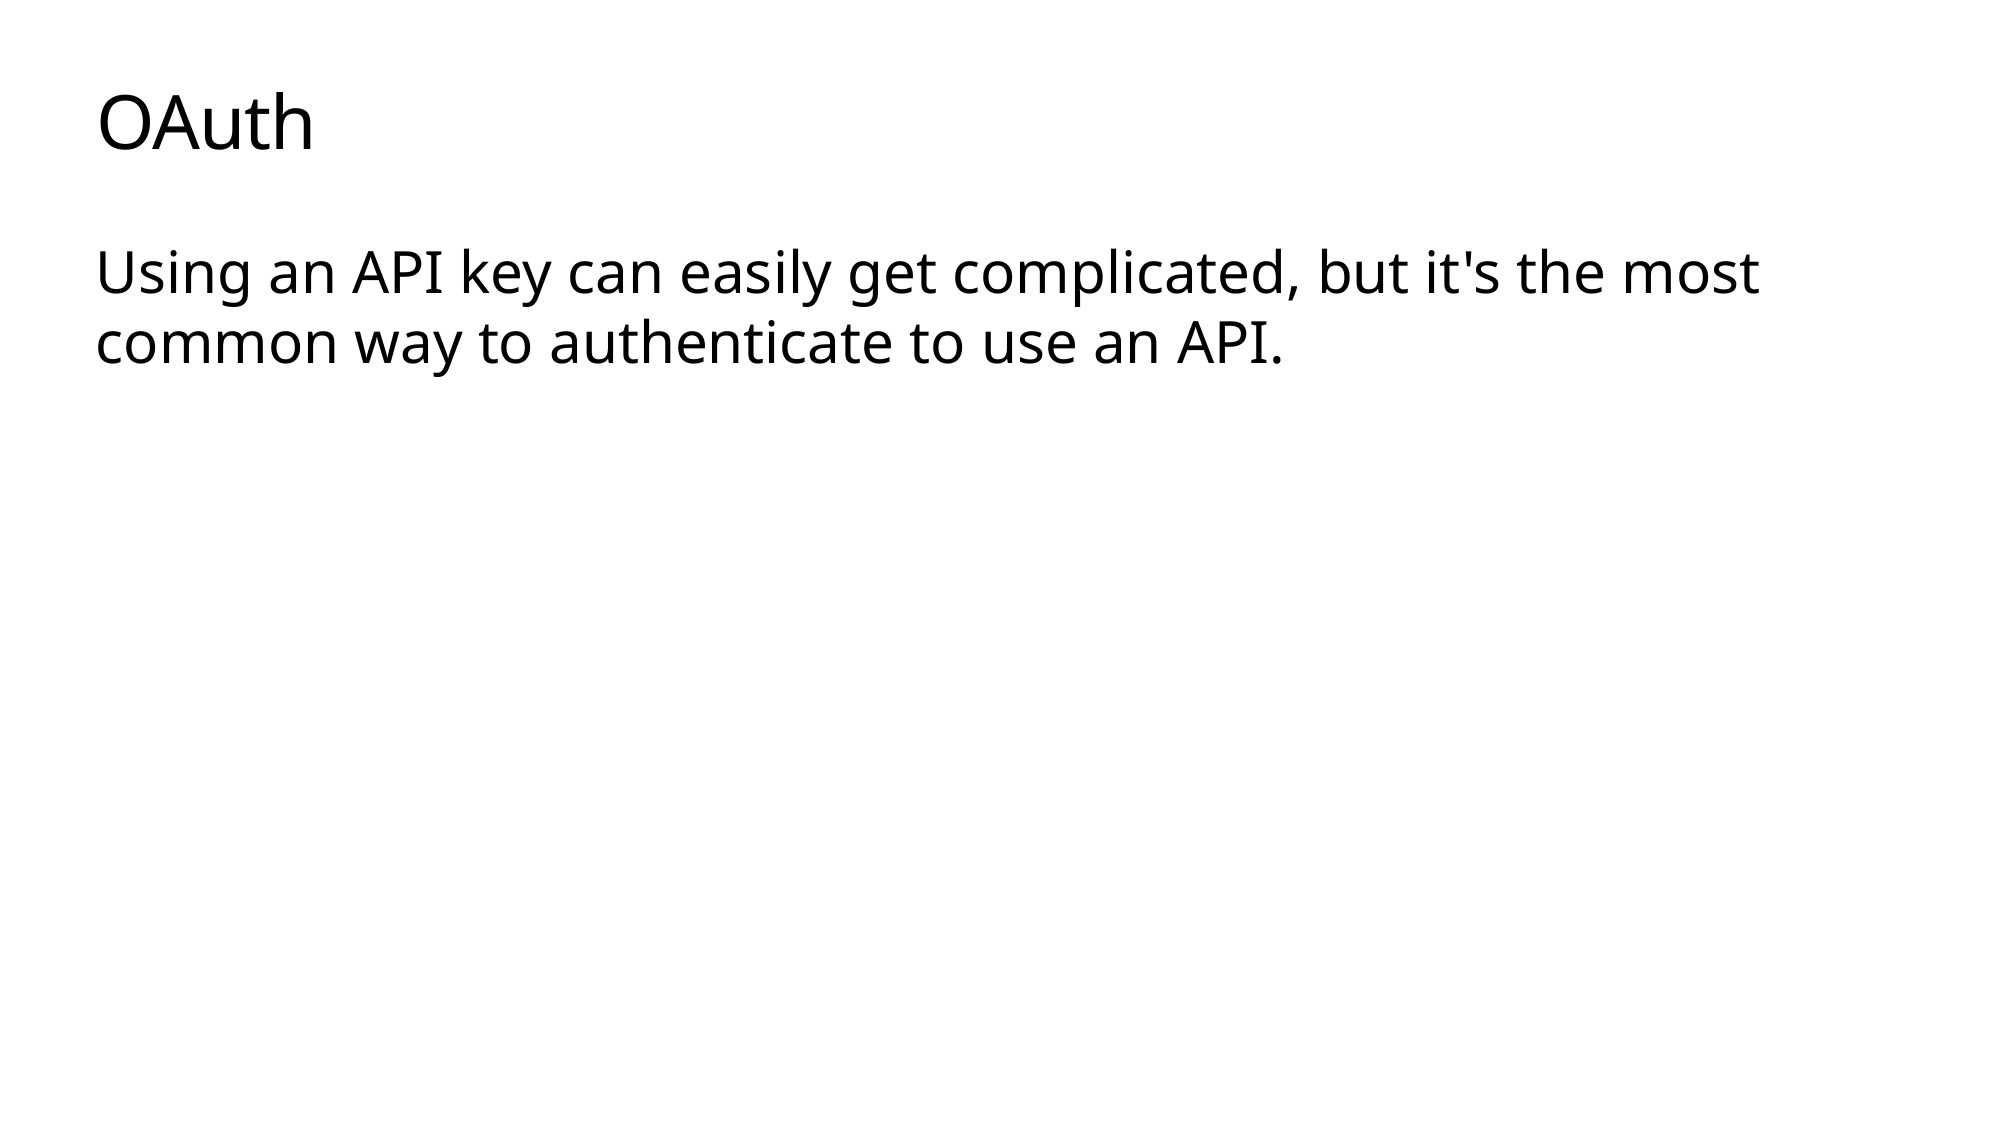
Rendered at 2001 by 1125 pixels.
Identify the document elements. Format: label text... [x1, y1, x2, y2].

title OAuth [96, 75, 1904, 165]
list Using an API key can easily get complicated, but it's the most common way to authenticate to use an API. [95, 235, 1904, 376]
